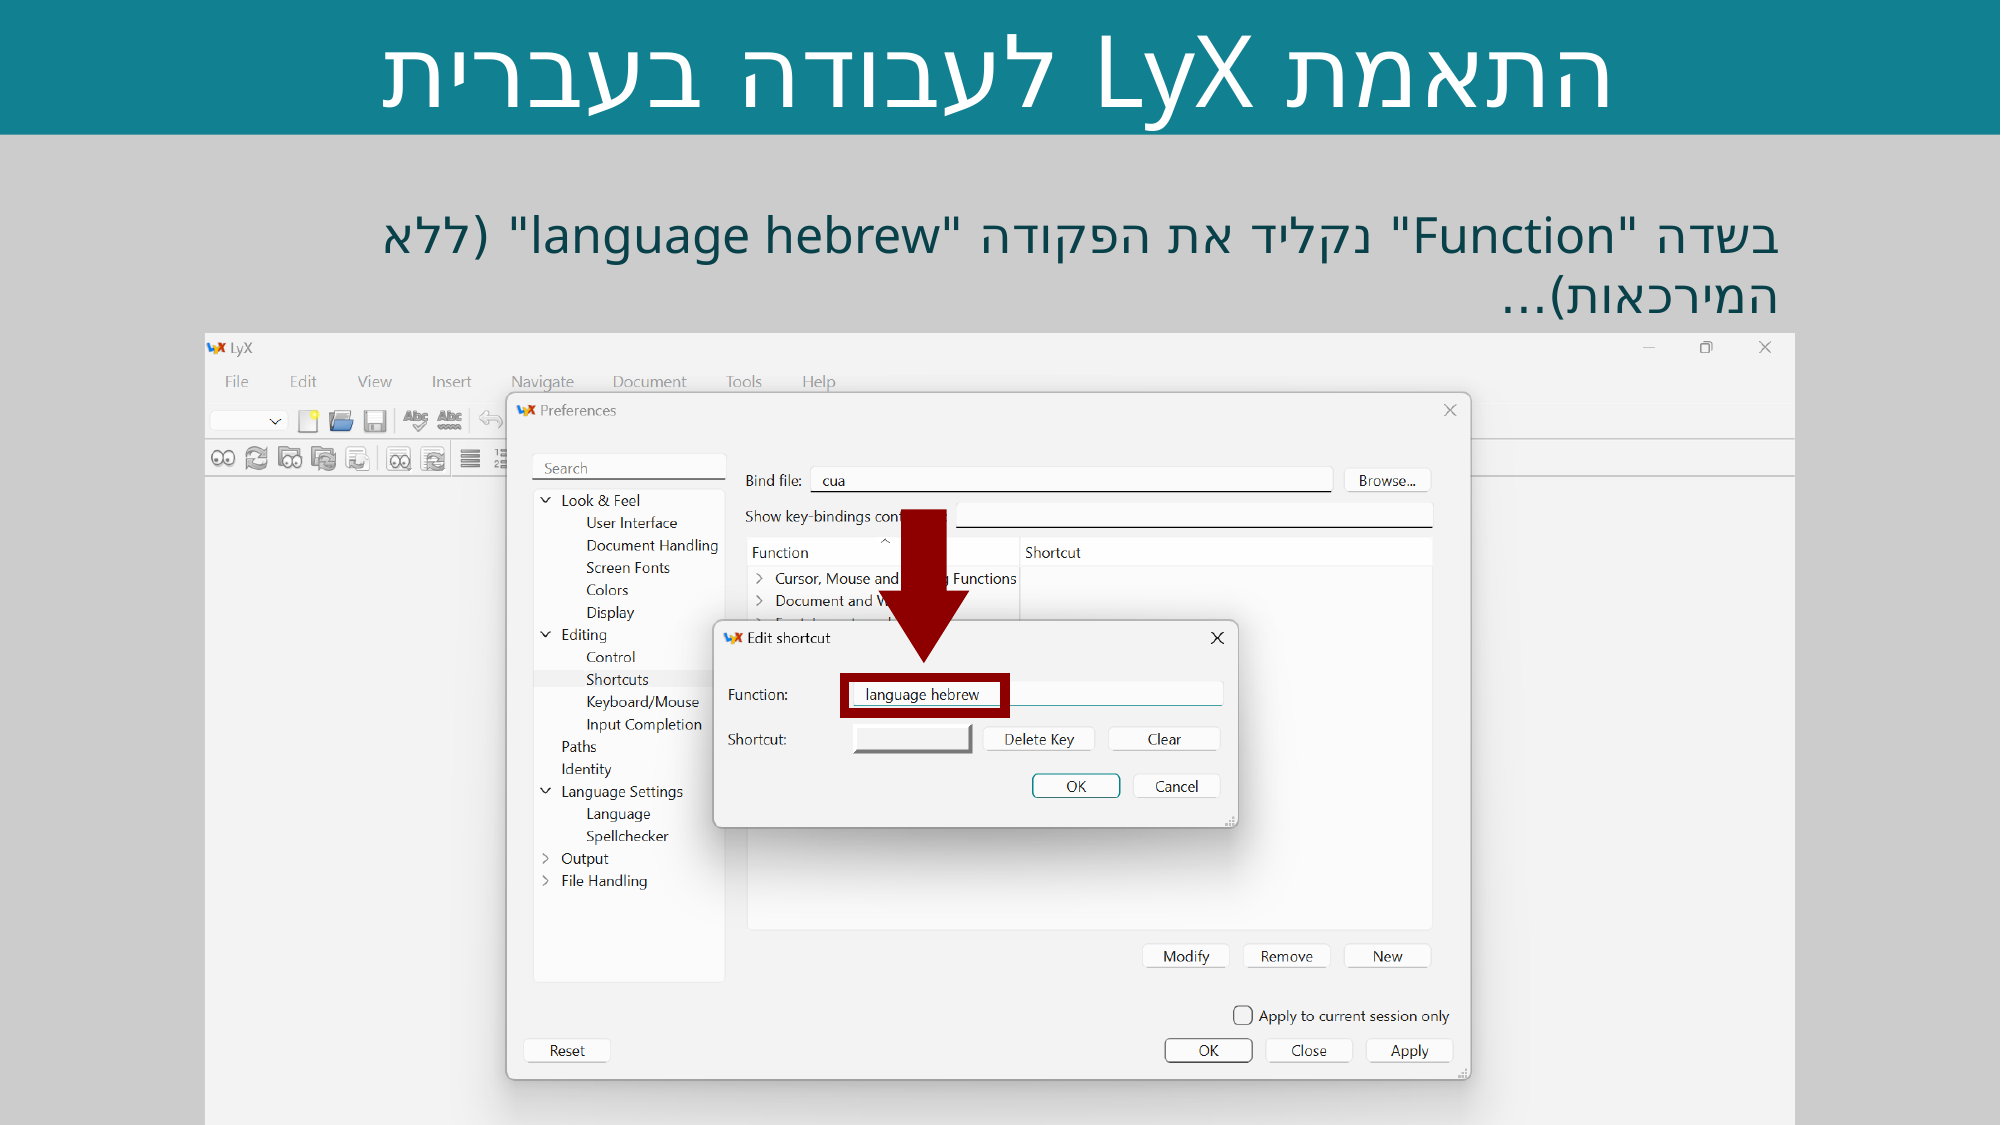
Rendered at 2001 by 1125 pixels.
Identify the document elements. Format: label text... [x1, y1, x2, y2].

text_box התאמת LyX לעבודה בעברית [0, 0, 2000, 135]
text_box בשדה "Function" נקליד את הפקודה "language hebrew" (ללא המירכאות)... [205, 136, 1795, 331]
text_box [204, 333, 1795, 1125]
